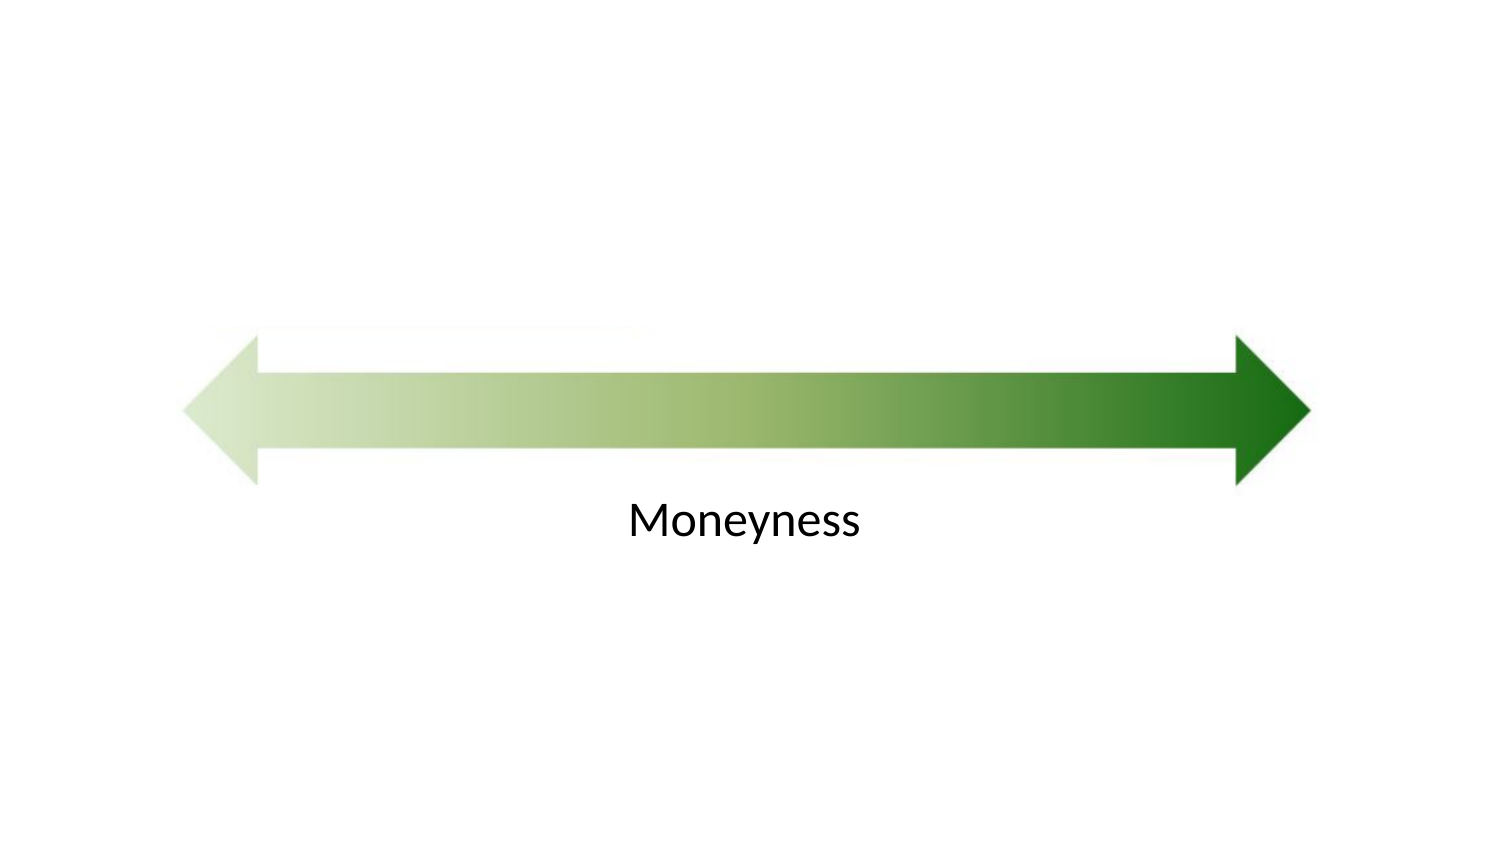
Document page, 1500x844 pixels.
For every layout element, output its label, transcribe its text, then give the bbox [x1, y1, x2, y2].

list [169, 326, 1331, 518]
text_box Moneyness [613, 527, 887, 554]
